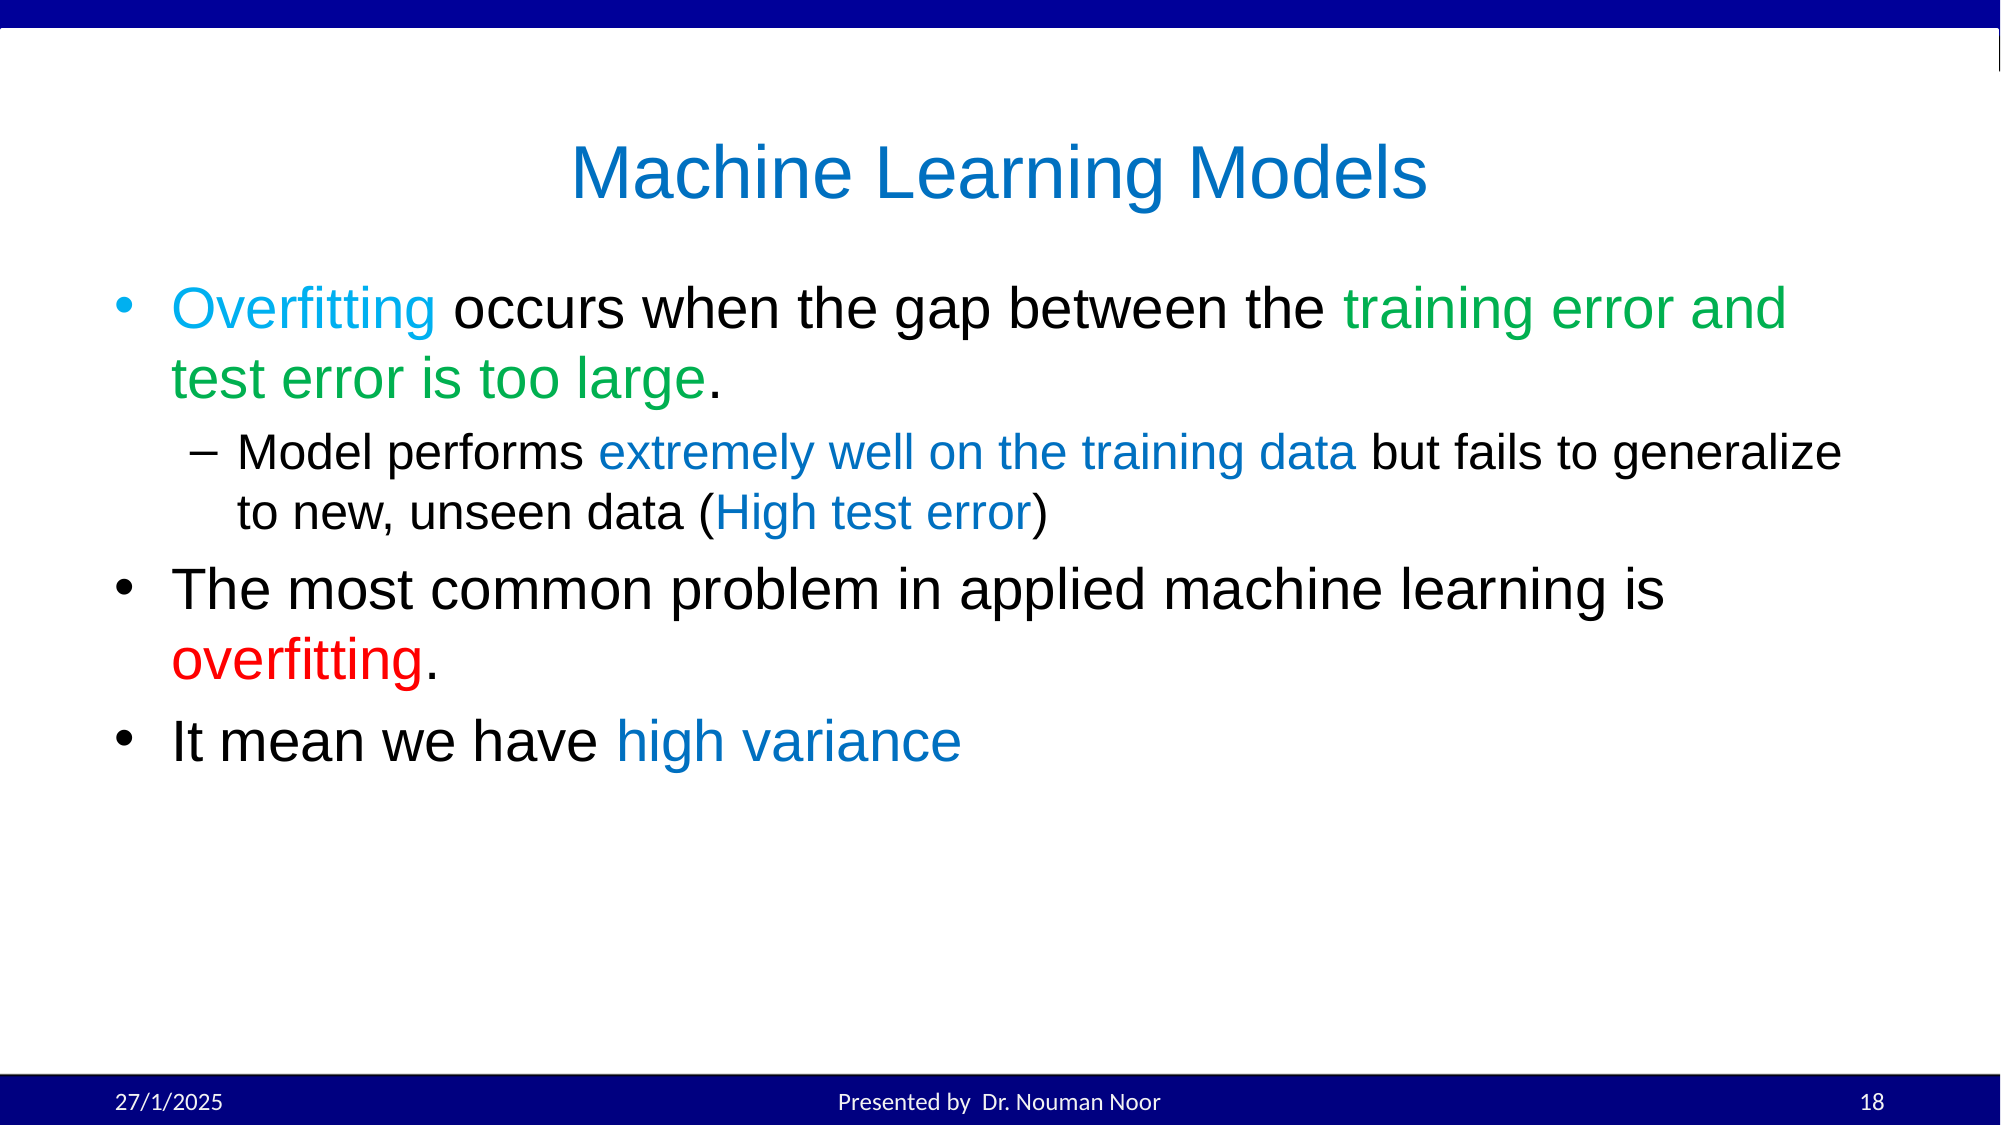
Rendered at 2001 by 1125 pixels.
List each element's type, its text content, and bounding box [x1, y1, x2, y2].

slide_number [99, 1062, 567, 1125]
list Overfitting occurs when the gap between the training error and test error is too large. Model performs extremely well on the training data but fails to generalize to new, unseen data (High test error) The most common problem in applied machine learning is overfitting. It mean we have high variance [99, 262, 1900, 1005]
slide_number 18 [1433, 1062, 1900, 1125]
picture [0, 0, 2001, 1125]
title Machine Learning Models [99, 99, 1900, 238]
footer Presented by Dr. Nouman Noor [683, 1062, 1317, 1125]
